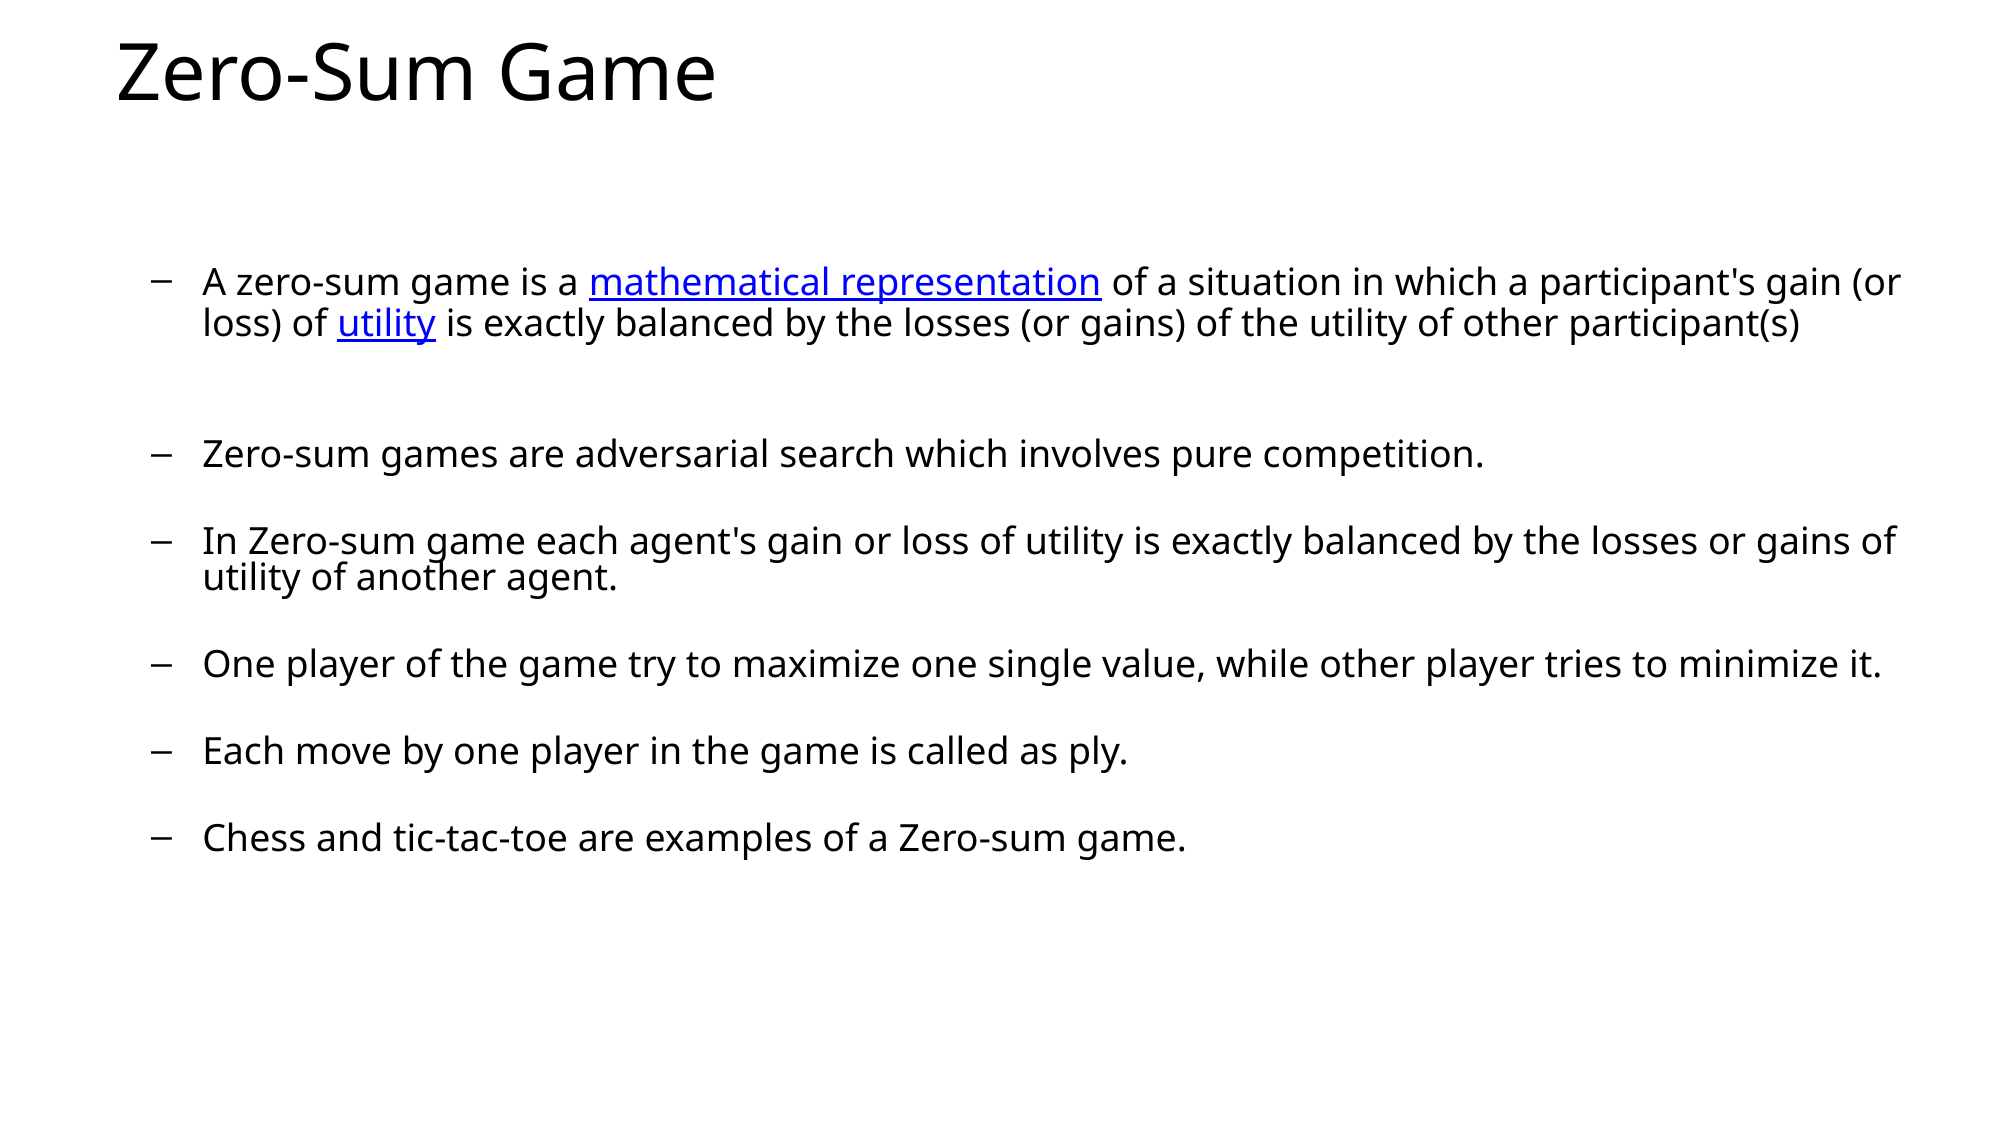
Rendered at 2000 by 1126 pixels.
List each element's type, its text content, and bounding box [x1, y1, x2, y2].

text_box A zero-sum game is a mathematical representation of a situation in which a participant's gain (or loss) of utility is exactly balanced by the losses (or gains) of the utility of other participant(s) Zero-sum games are adversarial search which involves pure competition. In Zero-sum game each agent's gain or loss of utility is exactly balanced by the losses or gains of utility of another agent. One player of the game try to maximize one single value, while other player tries to minimize it. Each move by one player in the game is called as ply. Chess and tic-tac-toe are examples of a Zero-sum game. [54, 255, 2000, 902]
title Zero-Sum Game [99, 3, 1900, 134]
